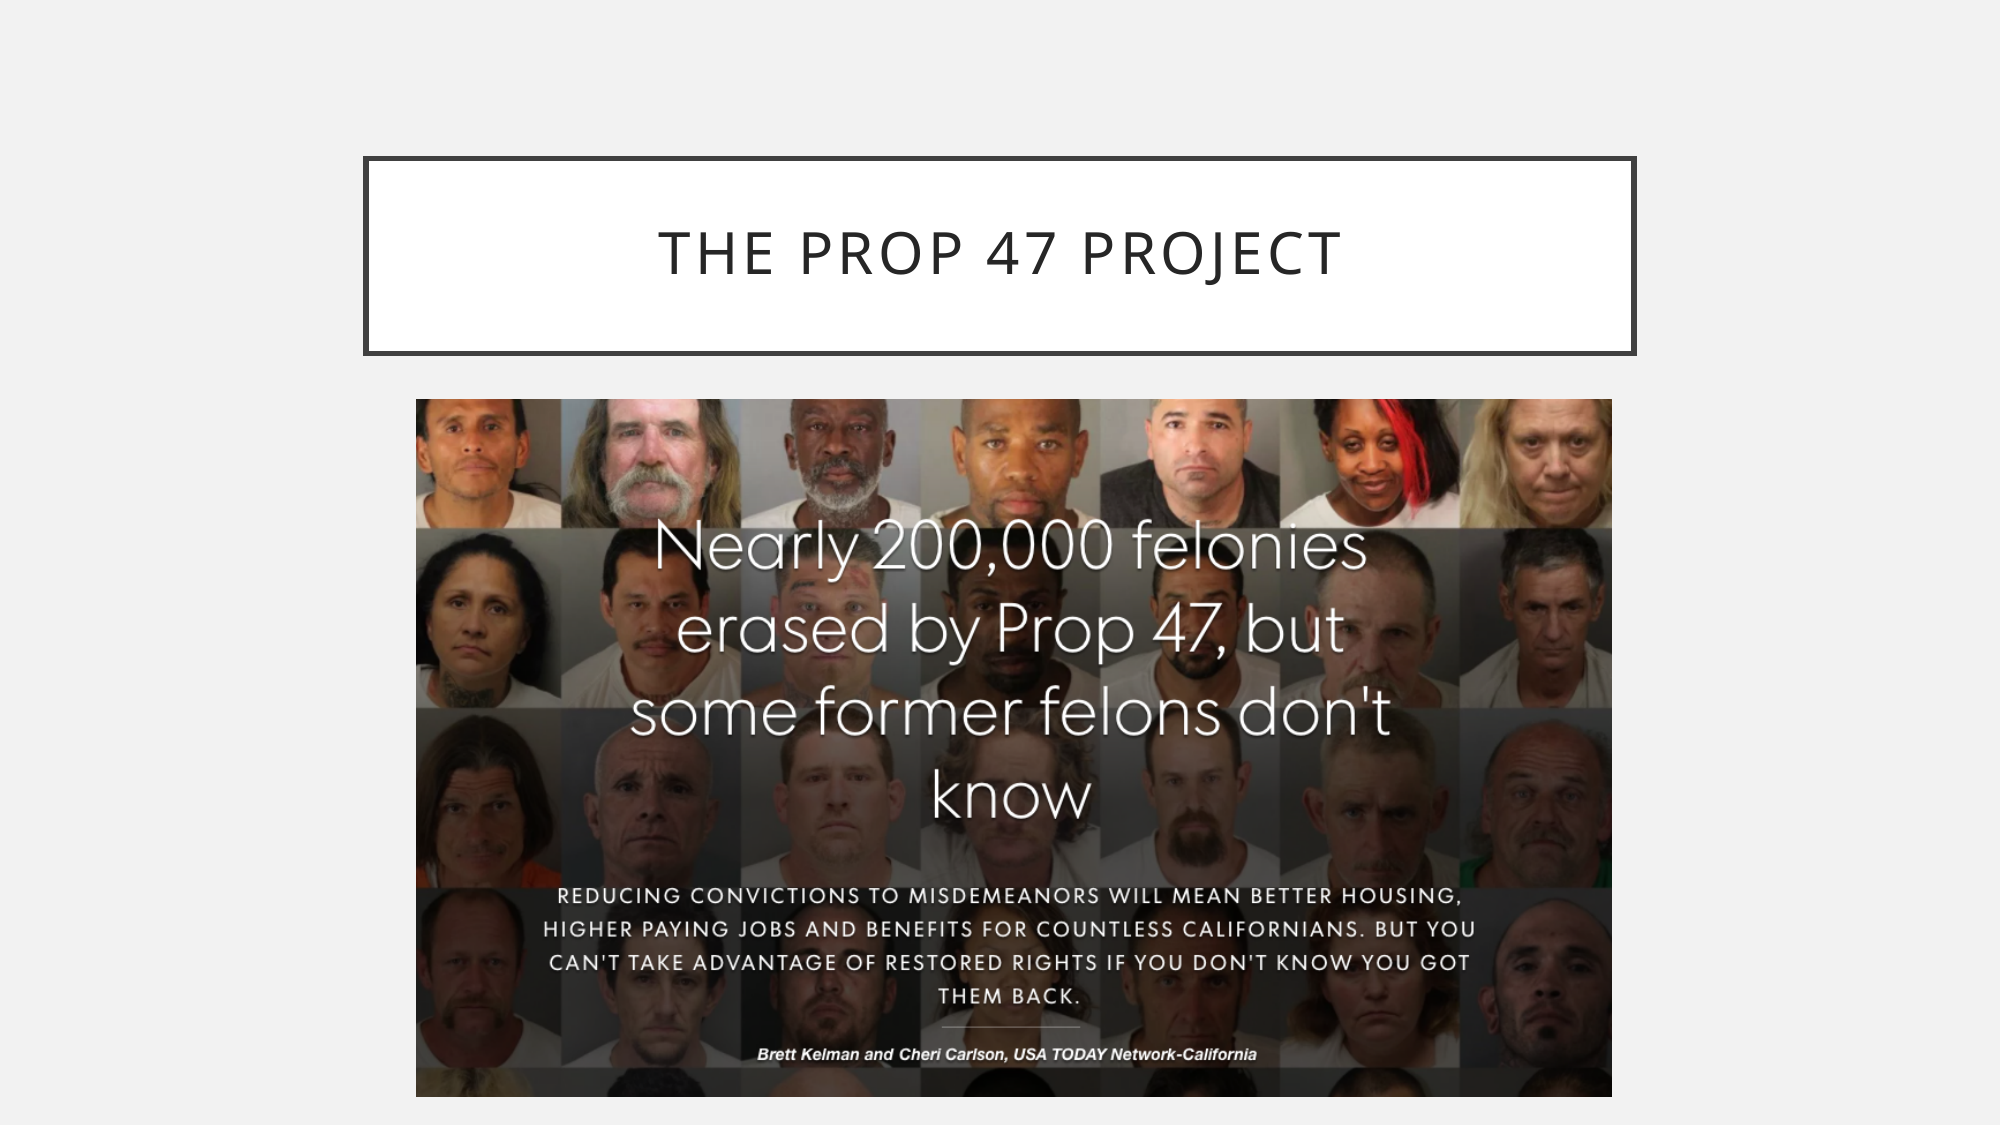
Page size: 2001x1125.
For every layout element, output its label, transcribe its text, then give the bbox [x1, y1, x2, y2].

title The prop 47 project [363, 156, 1637, 356]
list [416, 399, 1612, 1097]
